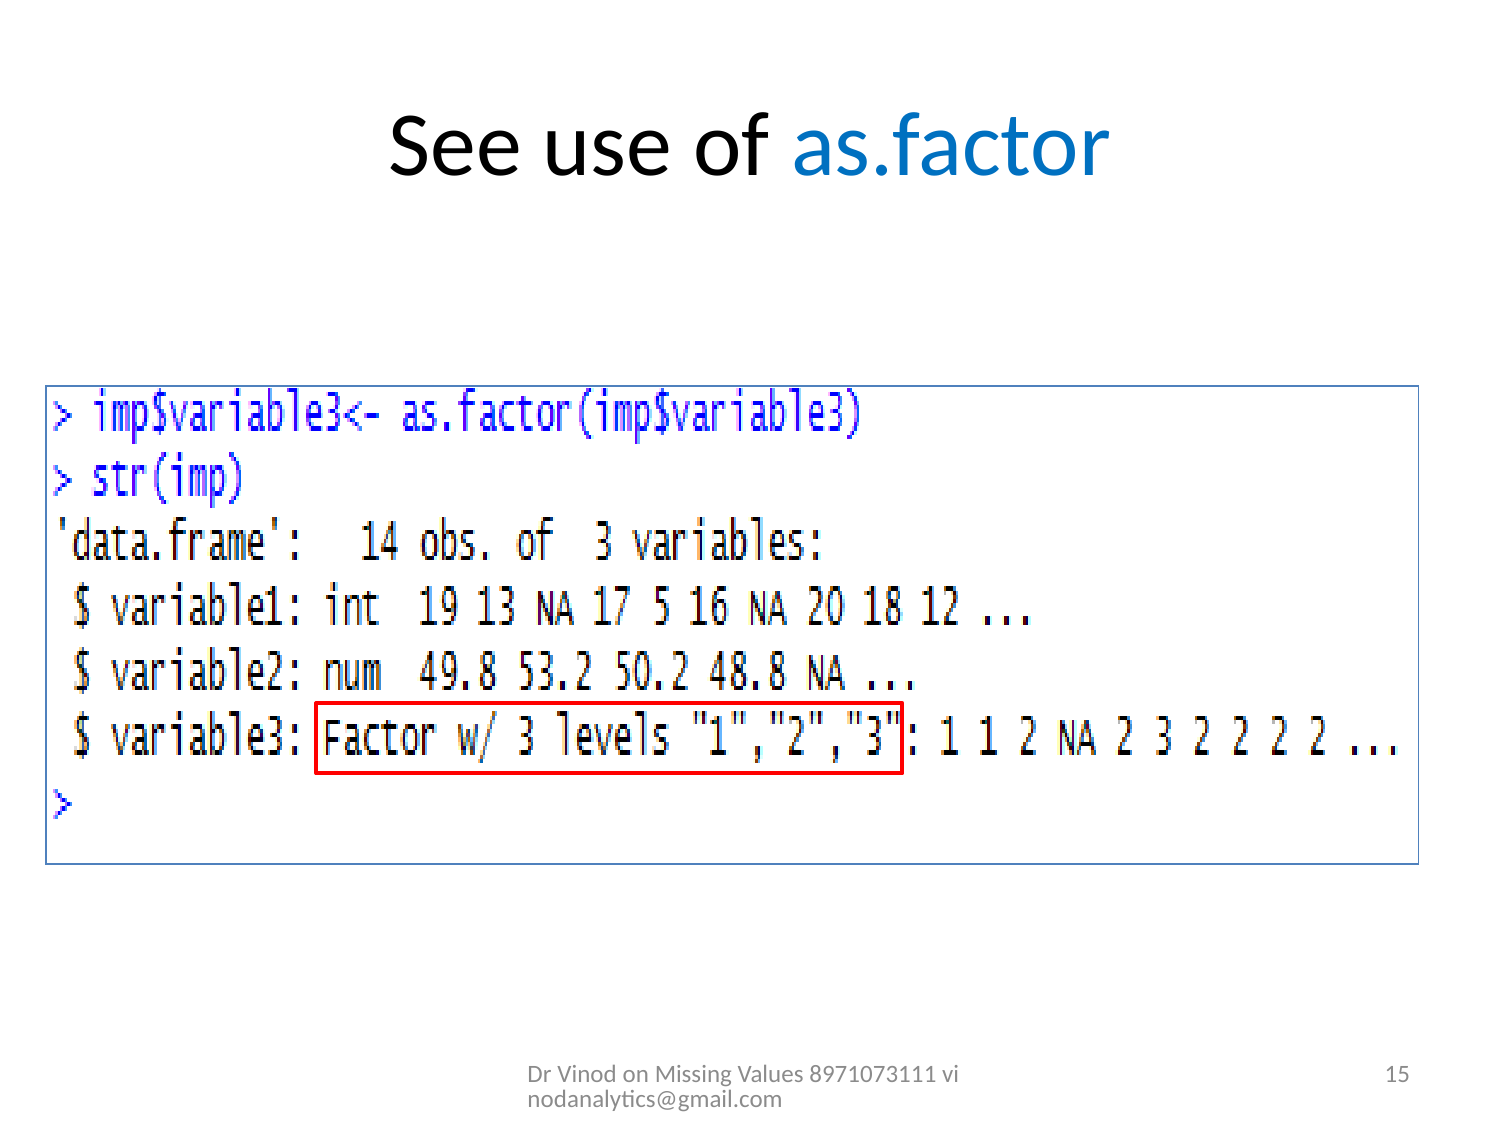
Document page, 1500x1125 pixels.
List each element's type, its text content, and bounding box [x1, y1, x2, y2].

title See use of as.factor [75, 45, 1425, 233]
picture [46, 386, 1419, 864]
footer Dr Vinod on Missing Values 8971073111 vinodanalytics@gmail.com [512, 1042, 988, 1103]
slide_number 15 [1074, 1042, 1425, 1103]
